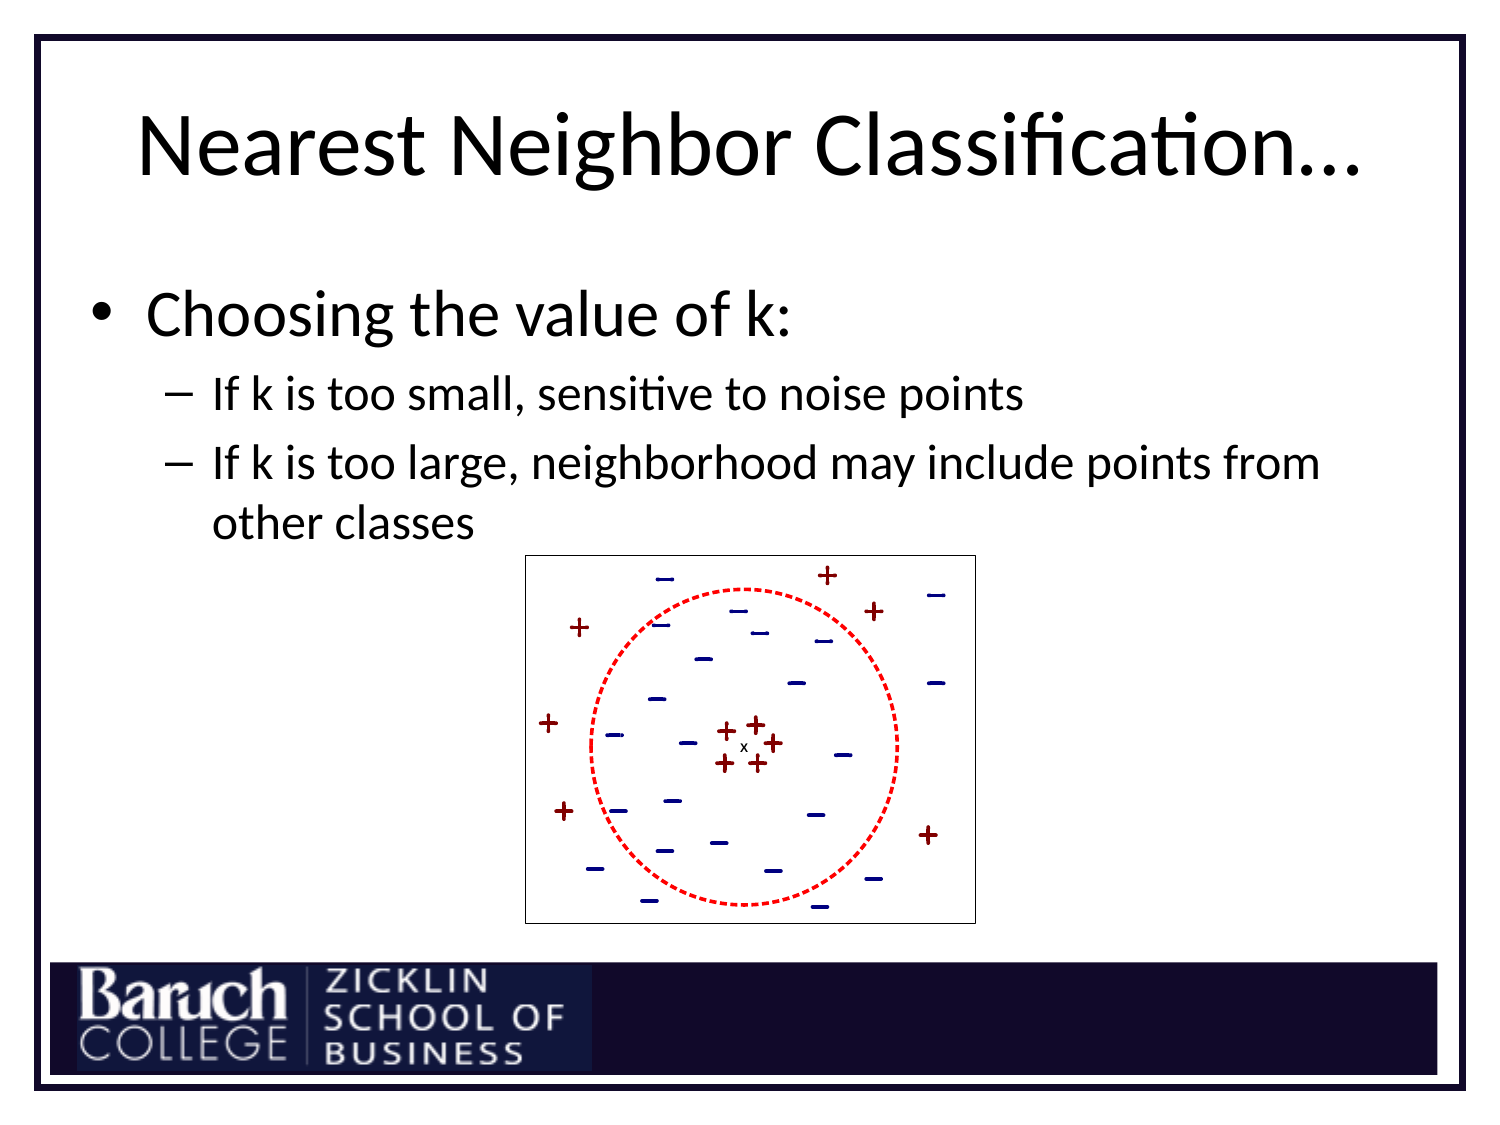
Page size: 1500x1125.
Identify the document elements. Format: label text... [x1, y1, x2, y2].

title Nearest Neighbor Classification… [75, 45, 1425, 233]
list Choosing the value of k: If k is too small, sensitive to noise points If k is too large, neighborhood may include points from other classes [75, 262, 1425, 938]
picture [77, 965, 592, 1071]
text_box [523, 553, 977, 938]
